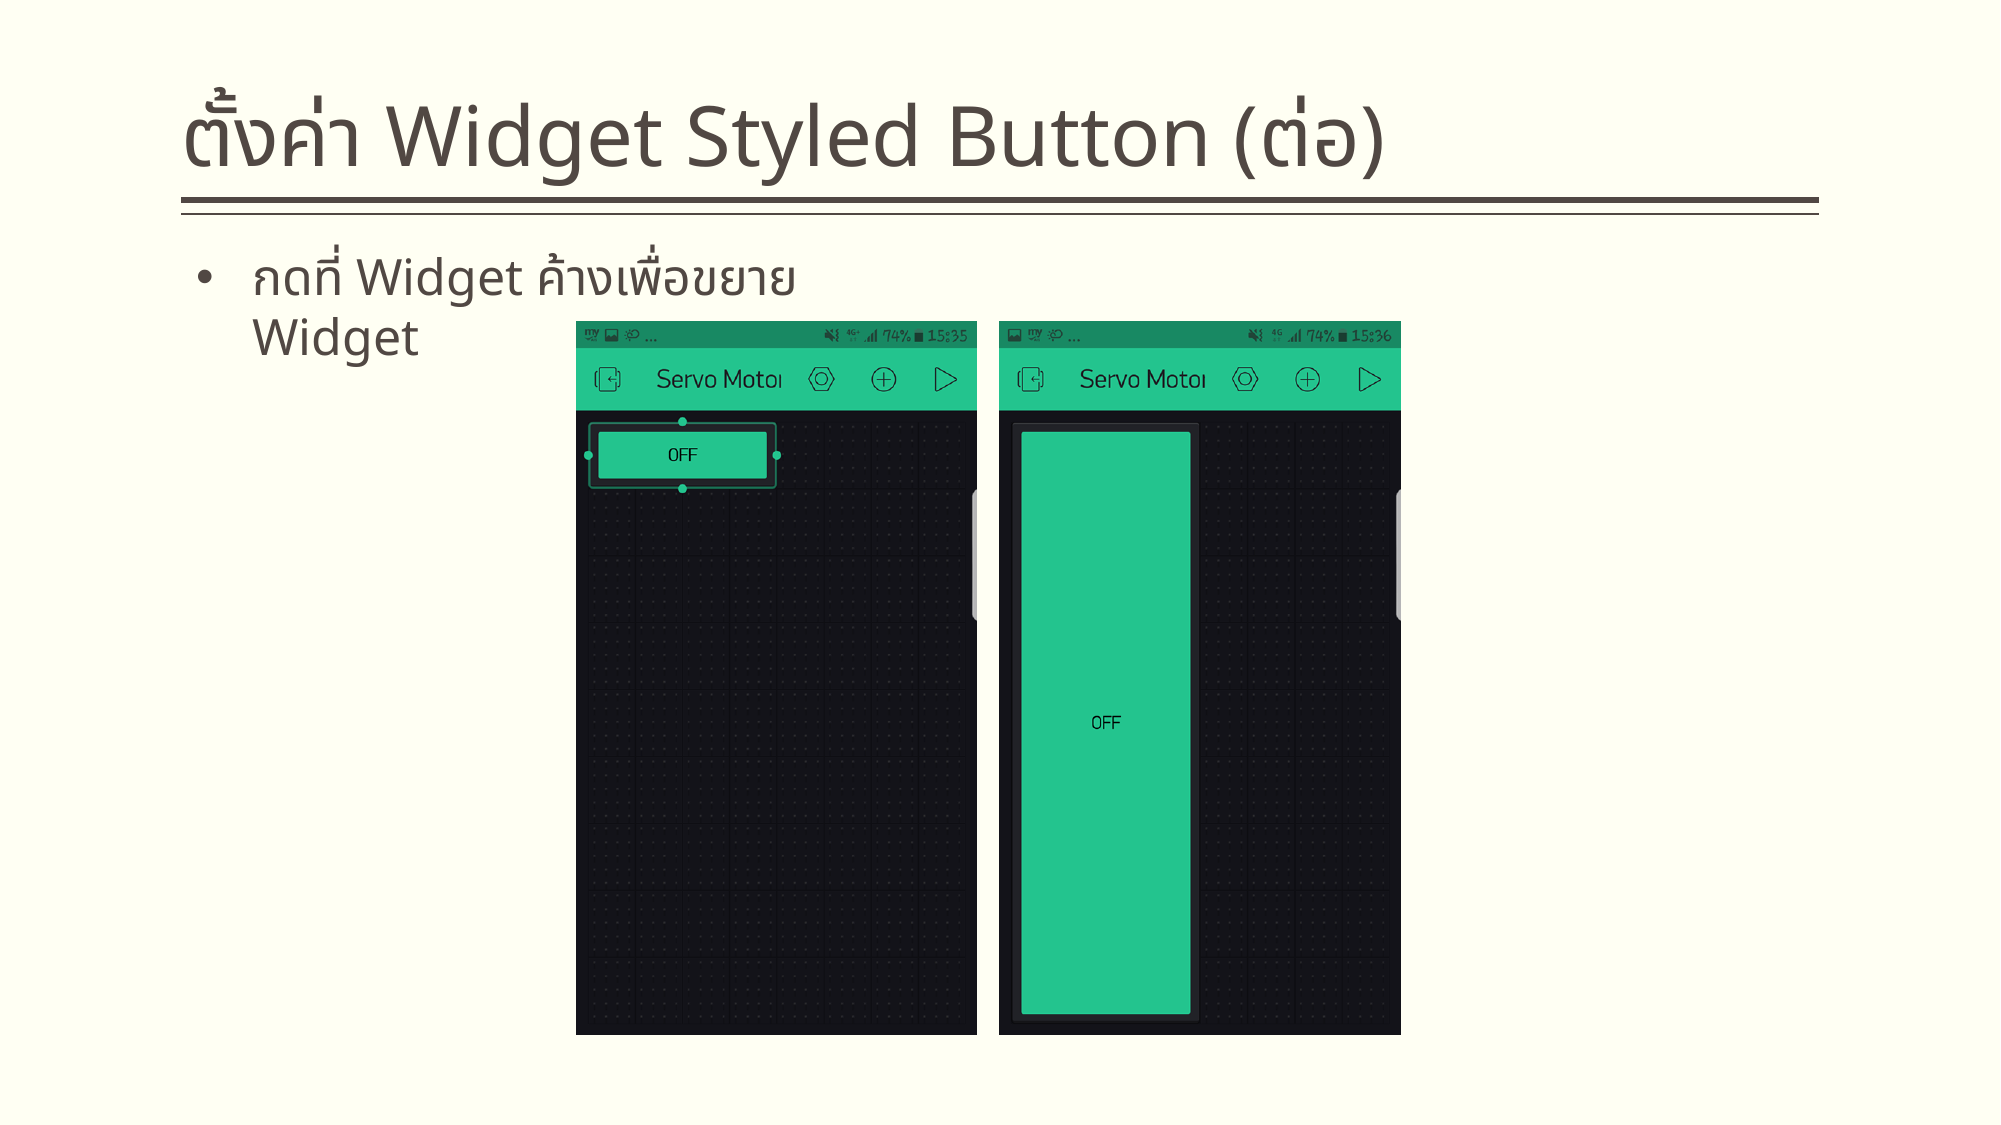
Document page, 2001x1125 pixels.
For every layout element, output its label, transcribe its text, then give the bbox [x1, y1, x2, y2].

title ตั้งค่า Widget Styled Button (ต่อ) [181, 12, 1819, 193]
picture [999, 321, 1401, 1035]
text_box กดที่ Widget ค้างเพื่อขยาย Widget [181, 238, 861, 374]
picture [576, 321, 977, 1035]
